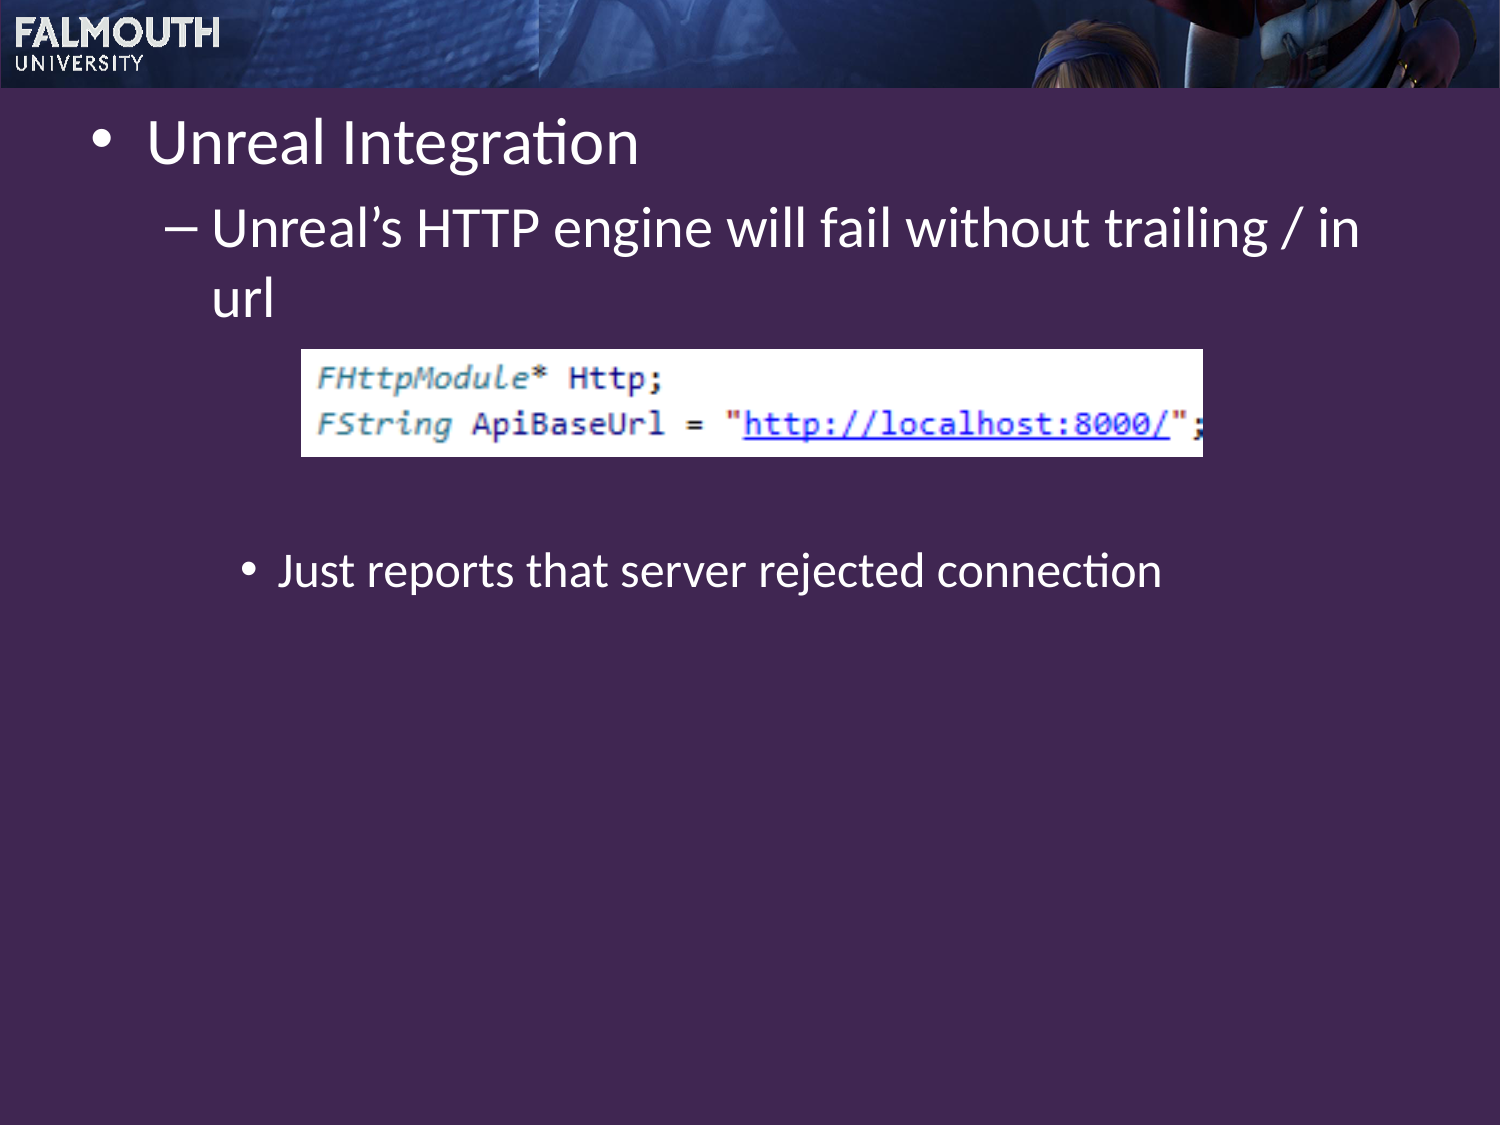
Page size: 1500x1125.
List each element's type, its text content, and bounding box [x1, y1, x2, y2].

picture [300, 349, 1203, 457]
picture [0, 0, 1500, 90]
list Unreal Integration Unreal’s HTTP engine will fail without trailing / in url Just reports that server rejected connection [75, 90, 1425, 1106]
